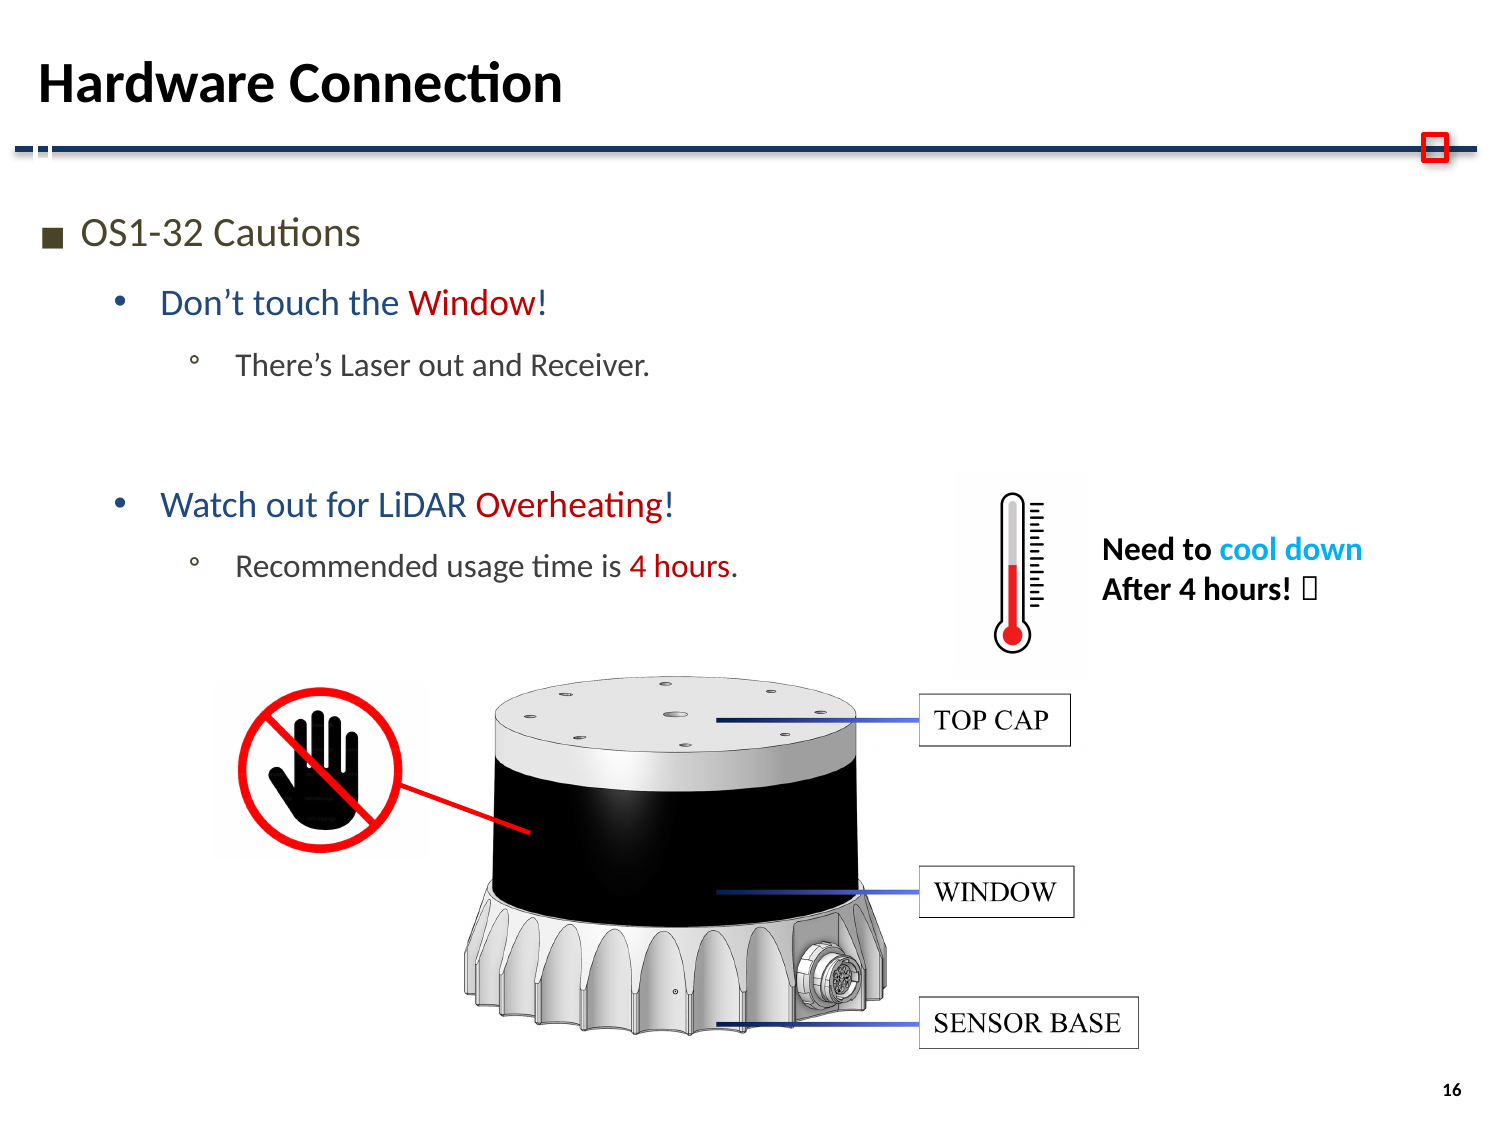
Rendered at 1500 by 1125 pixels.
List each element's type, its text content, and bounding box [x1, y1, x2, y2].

picture [210, 682, 429, 858]
title Hardware Connection [23, 7, 1477, 151]
text_box Need to cool down After 4 hours!  [1092, 519, 1410, 614]
picture [464, 471, 1139, 1049]
slide_number 16 [1376, 1071, 1477, 1108]
list OS1-32 Cautions Don’t touch the Window! There’s Laser out and Receiver. Watch out for LiDAR Overheating! Recommended usage time is 4 hours. [23, 172, 1477, 675]
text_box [399, 784, 531, 834]
